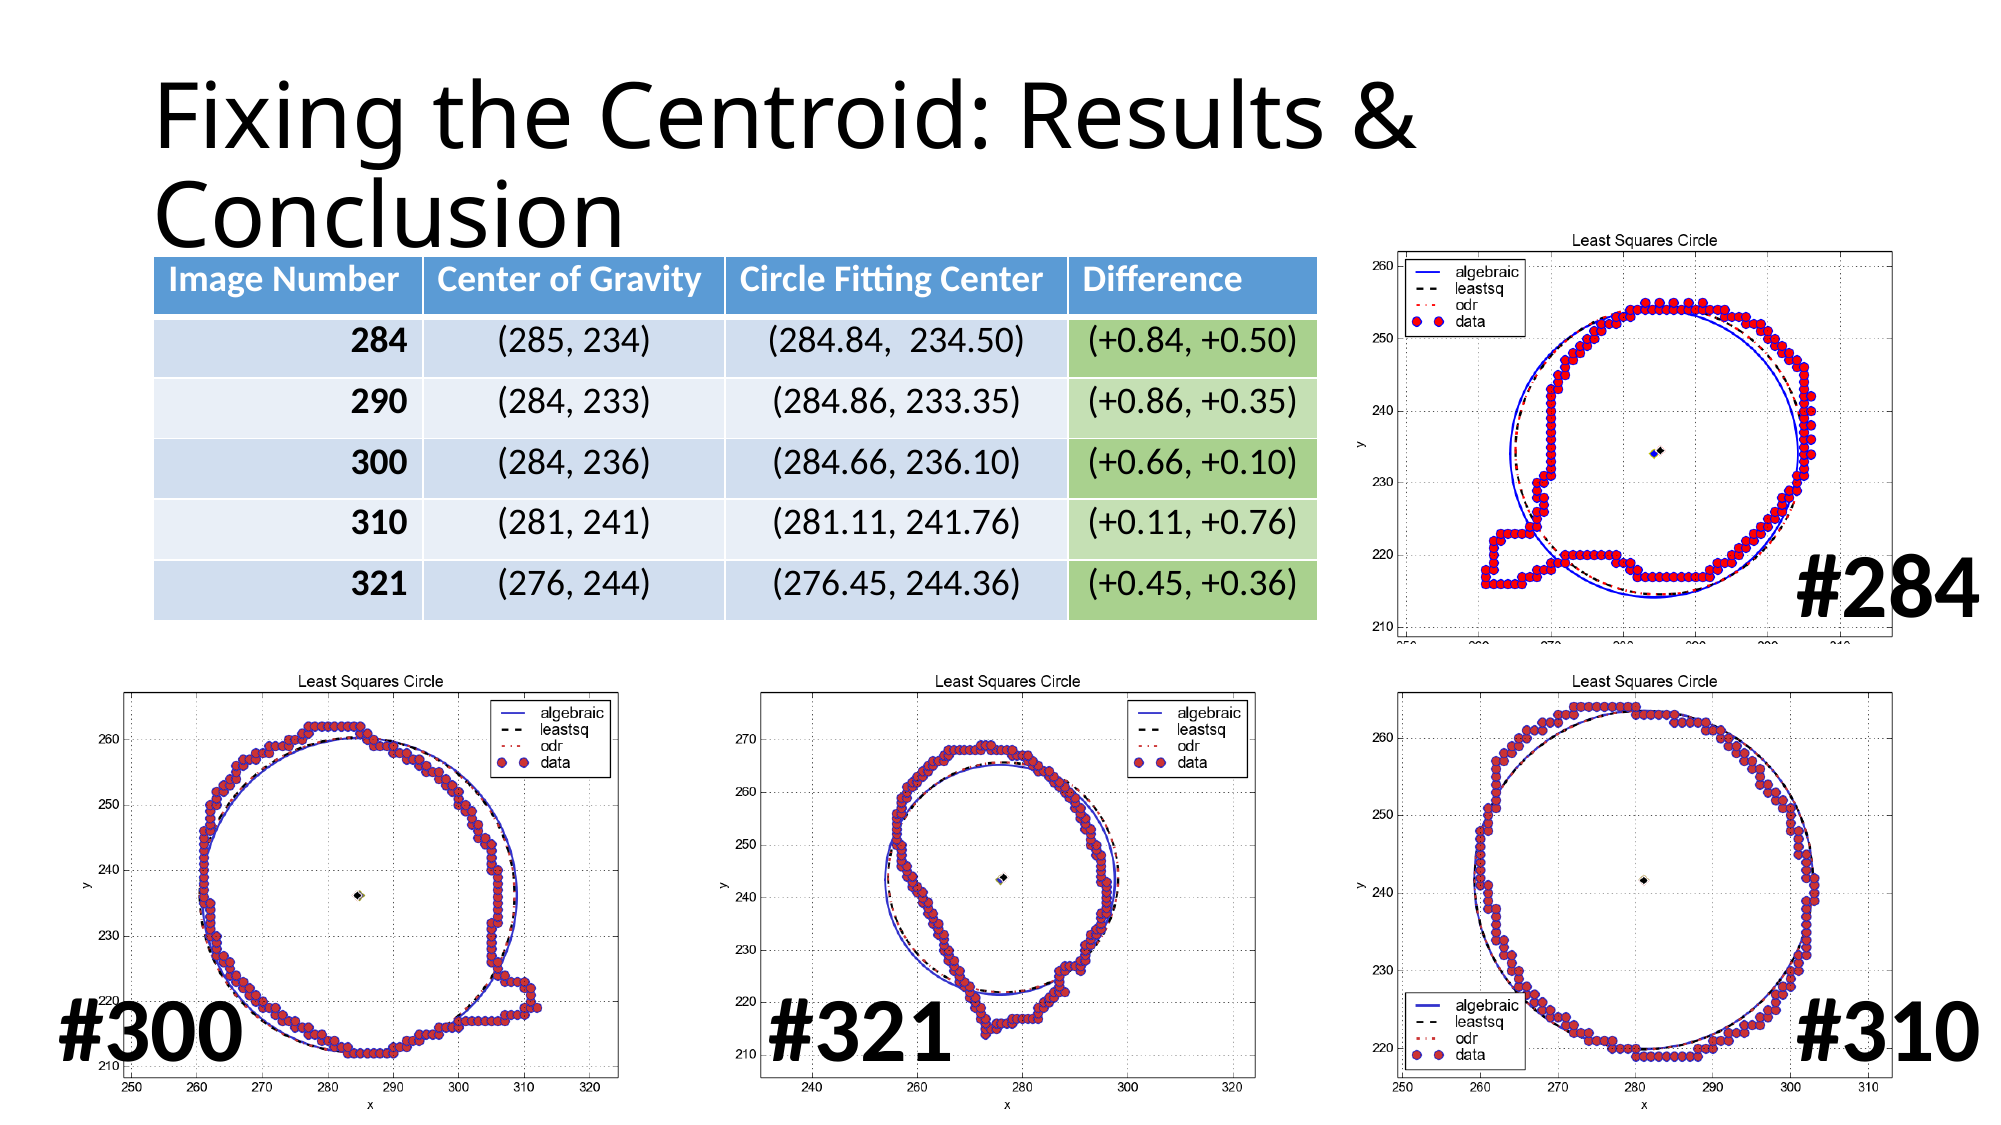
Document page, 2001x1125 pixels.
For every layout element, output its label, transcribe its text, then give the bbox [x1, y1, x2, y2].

table_cell (284, 236) [424, 439, 724, 498]
table_cell (276.45, 244.36) [726, 561, 1067, 620]
table_cell (+0.66, +0.10) [1069, 439, 1317, 498]
table_header Difference [1069, 257, 1317, 314]
table_cell 290 [154, 379, 422, 438]
table_cell (+0.84, +0.50) [1069, 320, 1317, 377]
table_cell (281.11, 241.76) [726, 500, 1067, 559]
table_cell (284.66, 236.10) [726, 439, 1067, 498]
text_box #284 [1955, 518, 2000, 644]
table_cell 321 [154, 561, 422, 620]
table_cell (284.86, 233.35) [726, 379, 1067, 438]
title Fixing the Centroid: Results & Conclusion [137, 59, 1863, 278]
table_cell 300 [154, 439, 422, 498]
table_cell (+0.11, +0.76) [1069, 500, 1317, 559]
text_box #310 [1955, 962, 2000, 1087]
picture [43, 203, 1955, 1125]
table_header Center of Gravity [424, 257, 724, 314]
table_cell 284 [154, 320, 422, 377]
table_cell (+0.45, +0.36) [1069, 561, 1317, 620]
table_cell (281, 241) [424, 500, 724, 559]
table_cell (284, 233) [424, 379, 724, 438]
table_cell (+0.86, +0.35) [1069, 379, 1317, 438]
table_header Image Number [154, 257, 422, 314]
table_cell (284.84, 234.50) [726, 320, 1067, 377]
table_cell (276, 244) [424, 561, 724, 620]
table_cell 310 [154, 500, 422, 559]
table_cell (285, 234) [424, 320, 724, 377]
table_header Circle Fitting Center [726, 257, 1067, 314]
